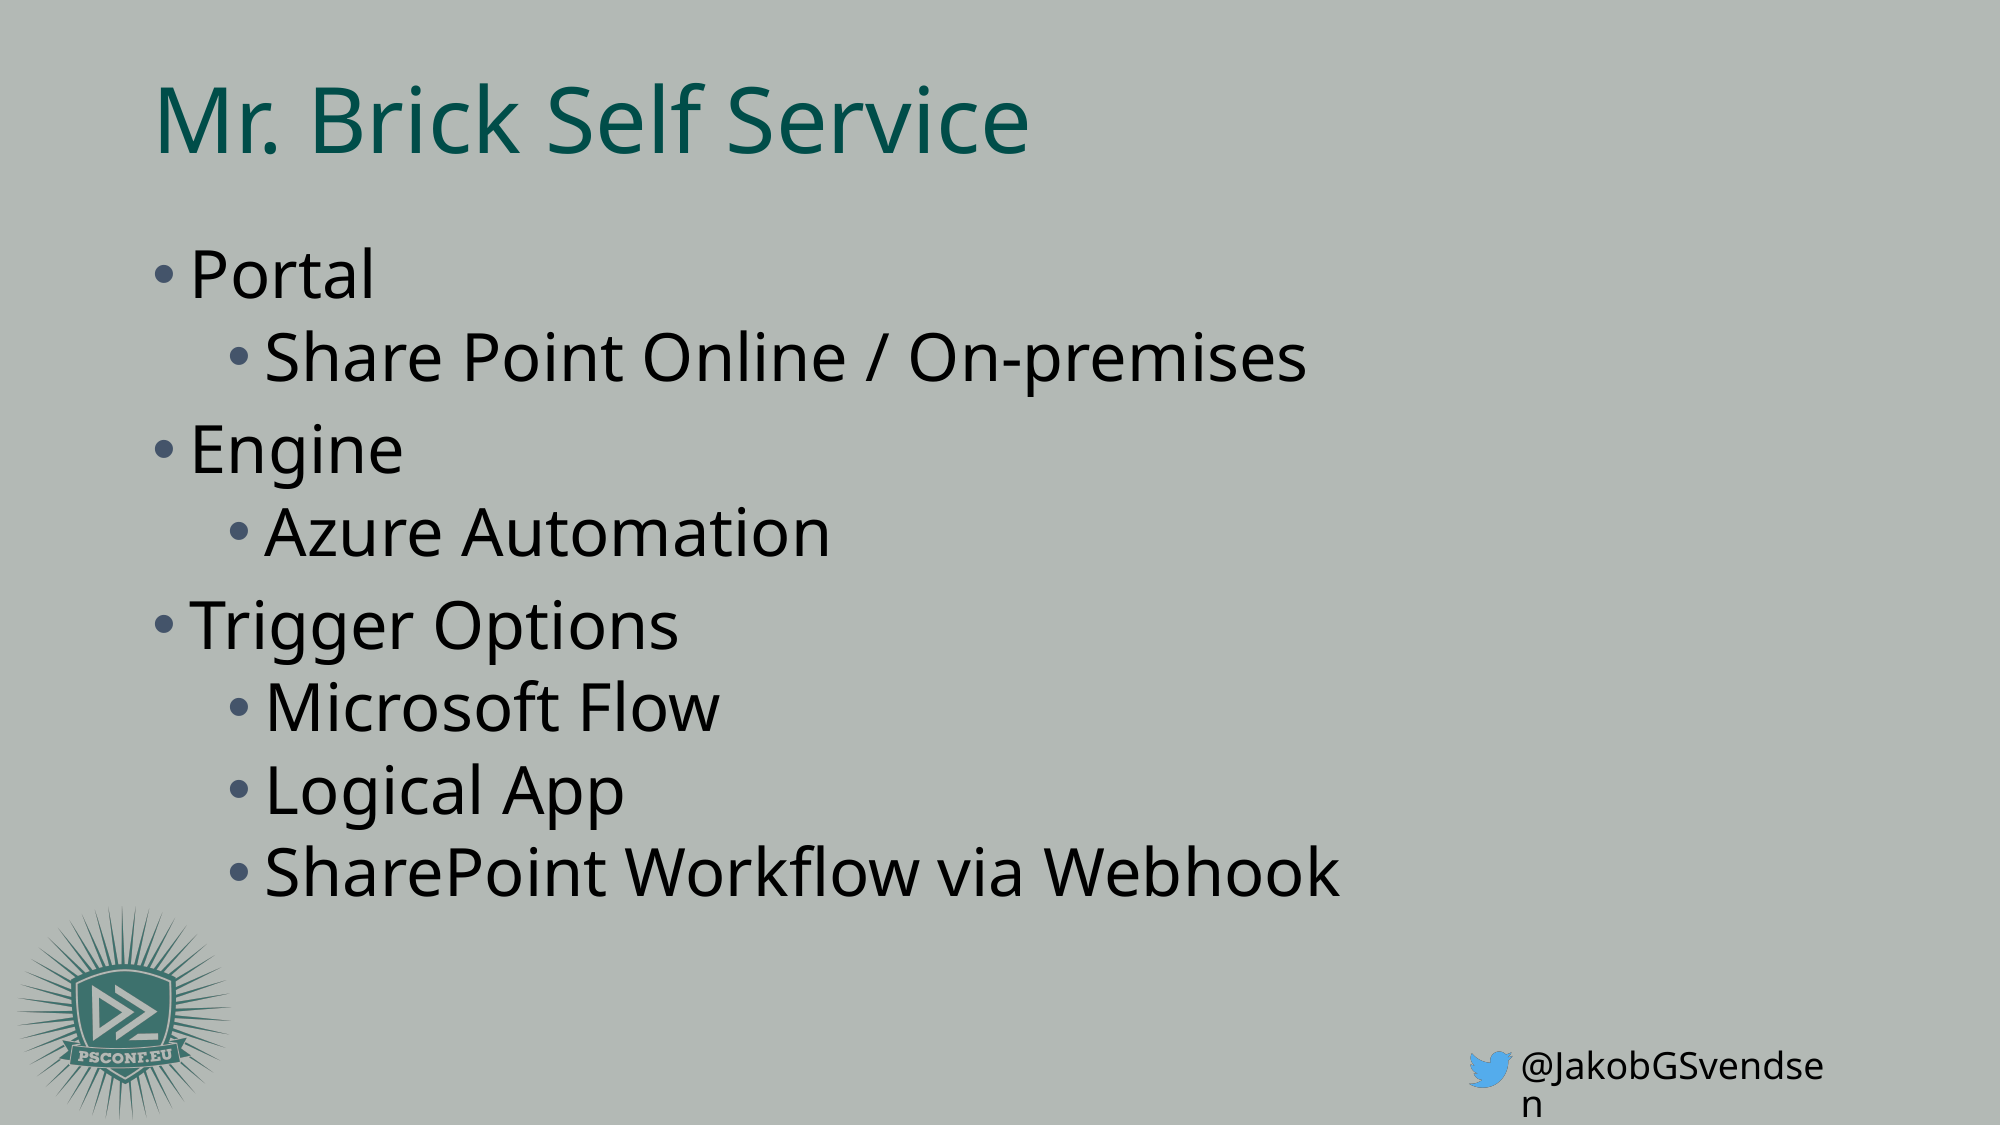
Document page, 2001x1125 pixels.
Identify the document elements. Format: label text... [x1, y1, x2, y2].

title Mr. Brick Self Service [137, 59, 1863, 188]
list Portal Share Point Online / On-premises Engine Azure Automation Trigger Options Microsoft Flow Logical App SharePoint Workflow via Webhook [137, 233, 1863, 1014]
picture [1458, 1037, 1523, 1103]
footer @JakobGSvendsen [1505, 1037, 1863, 1098]
